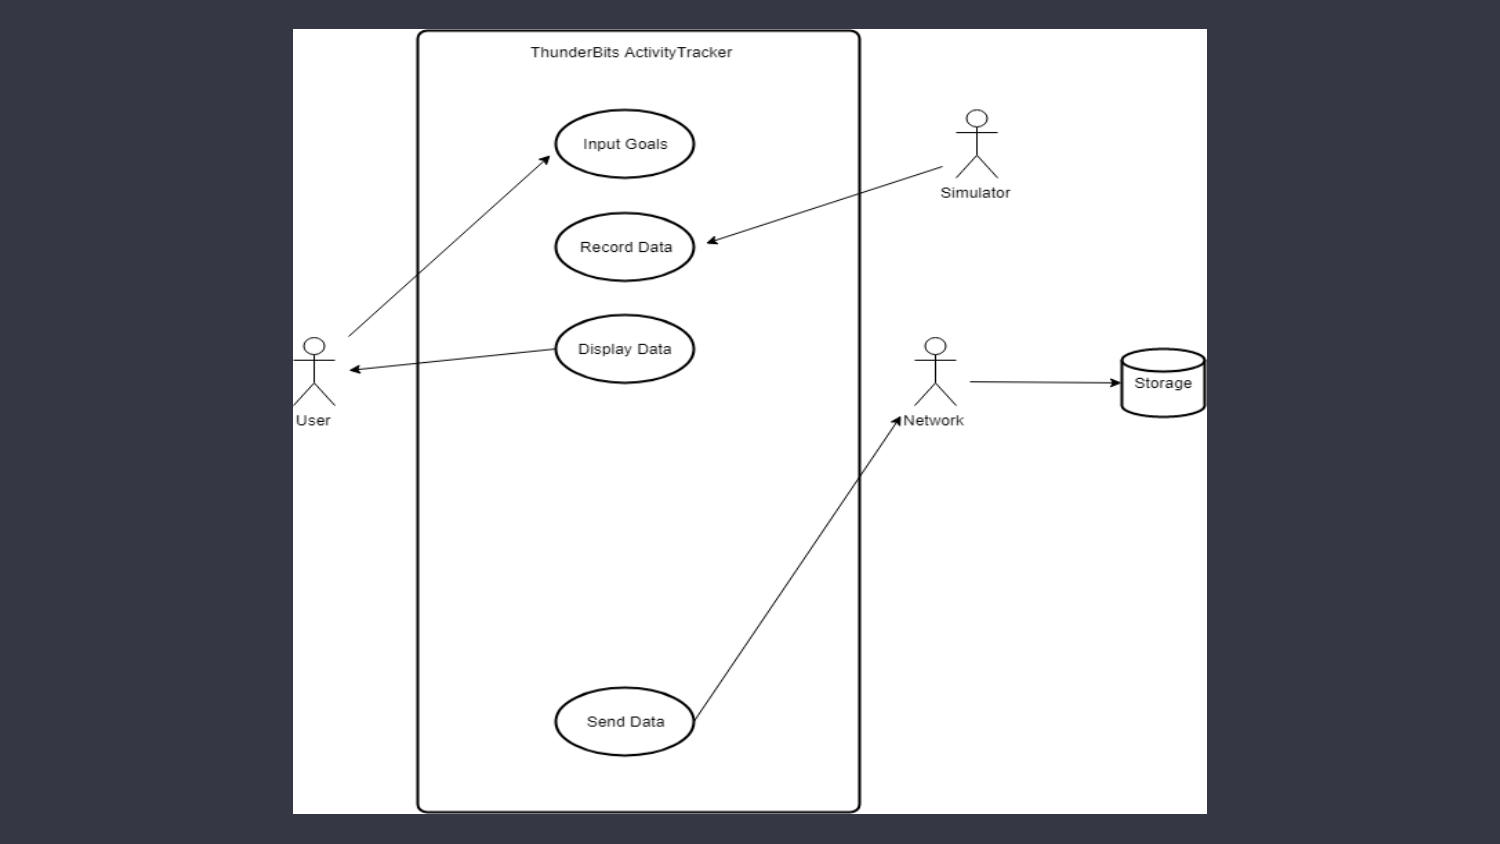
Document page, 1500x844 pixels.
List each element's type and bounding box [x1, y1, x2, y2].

picture [293, 29, 1207, 815]
